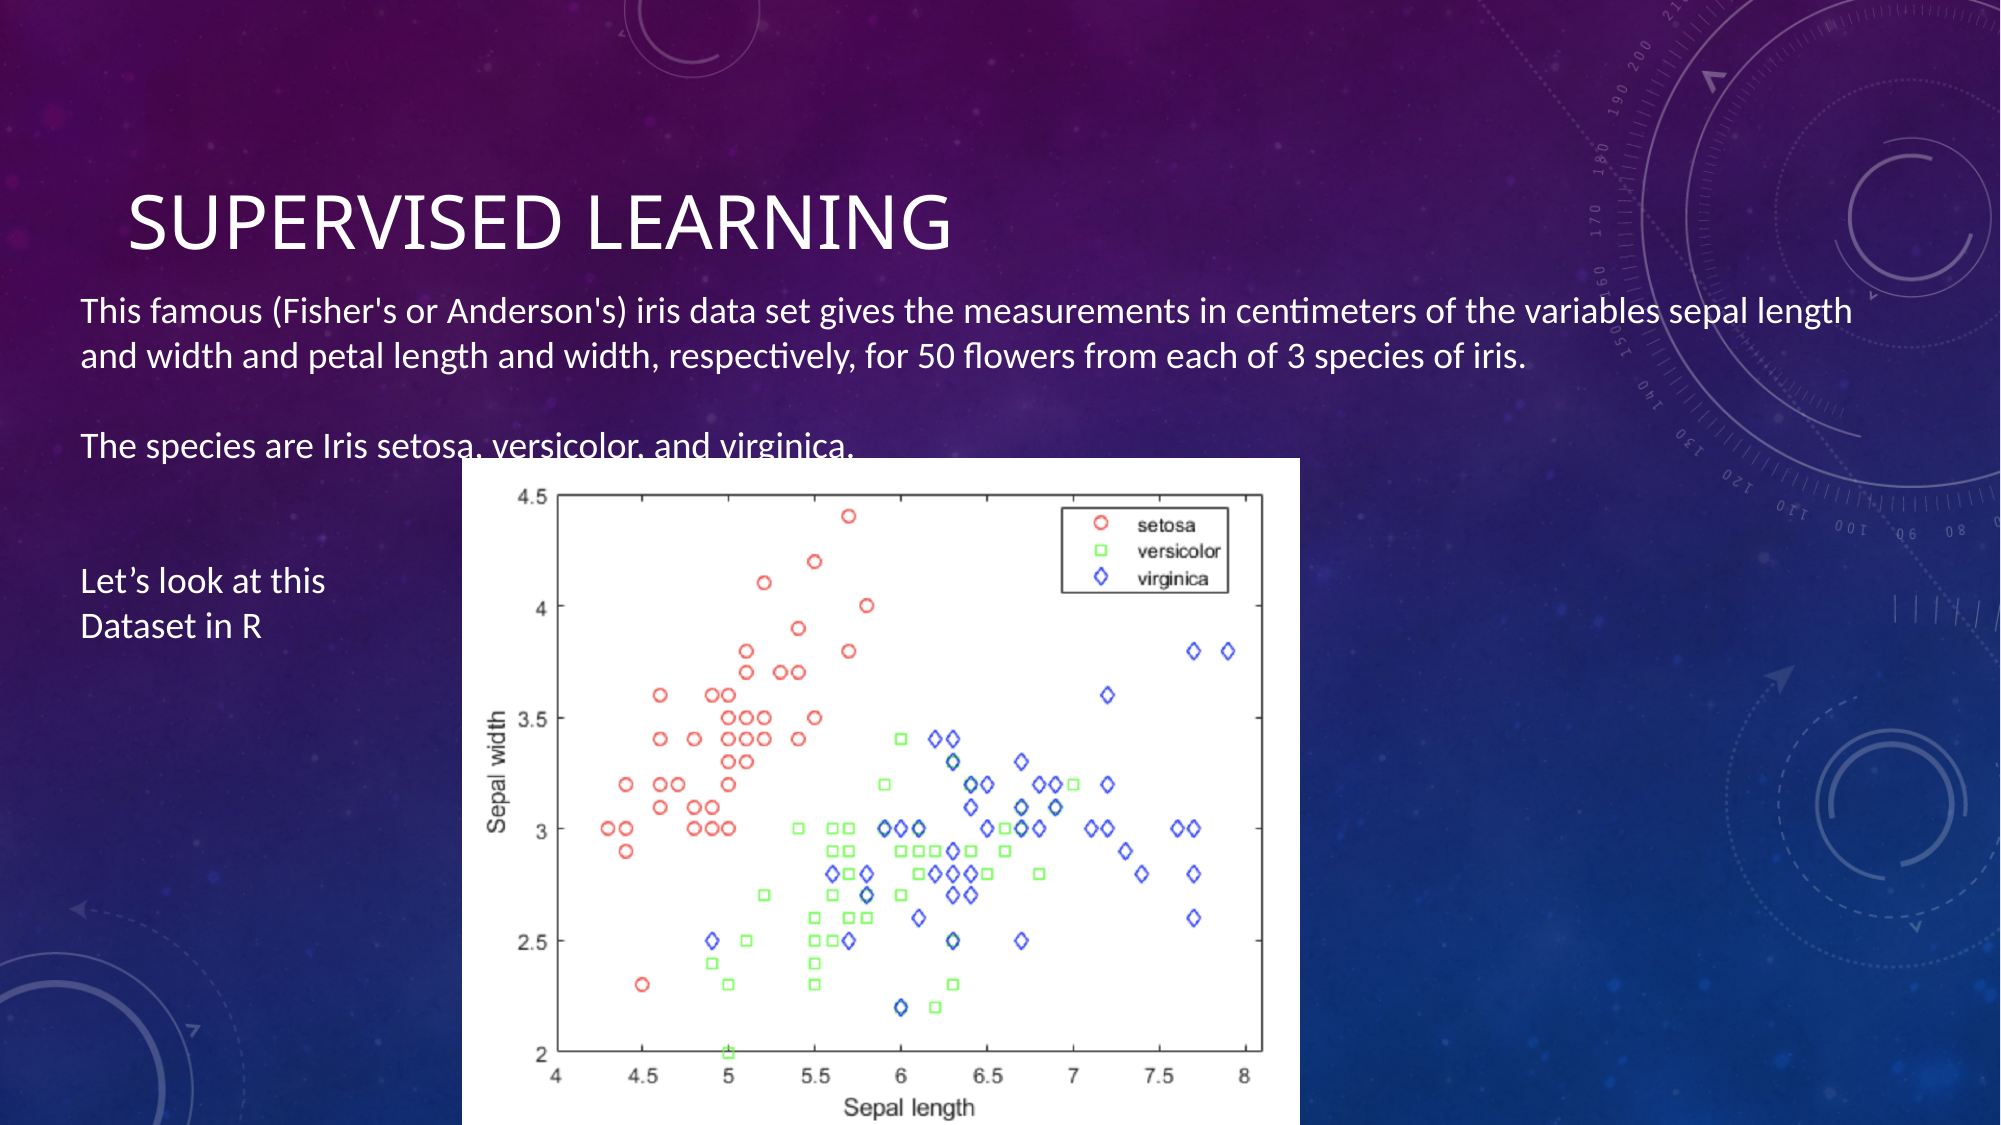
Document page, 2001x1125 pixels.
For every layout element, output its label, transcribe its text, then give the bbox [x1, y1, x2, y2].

title Supervised Learning [112, 99, 1775, 278]
text_box This famous (Fisher's or Anderson's) iris data set gives the measurements in centimeters of the variables sepal length and width and petal length and width, respectively, for 50 flowers from each of 3 species of iris. The species are Iris setosa, versicolor, and virginica. Let’s look at this Dataset in R [65, 278, 1880, 653]
picture [0, 0, 2001, 1125]
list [461, 458, 1300, 1125]
